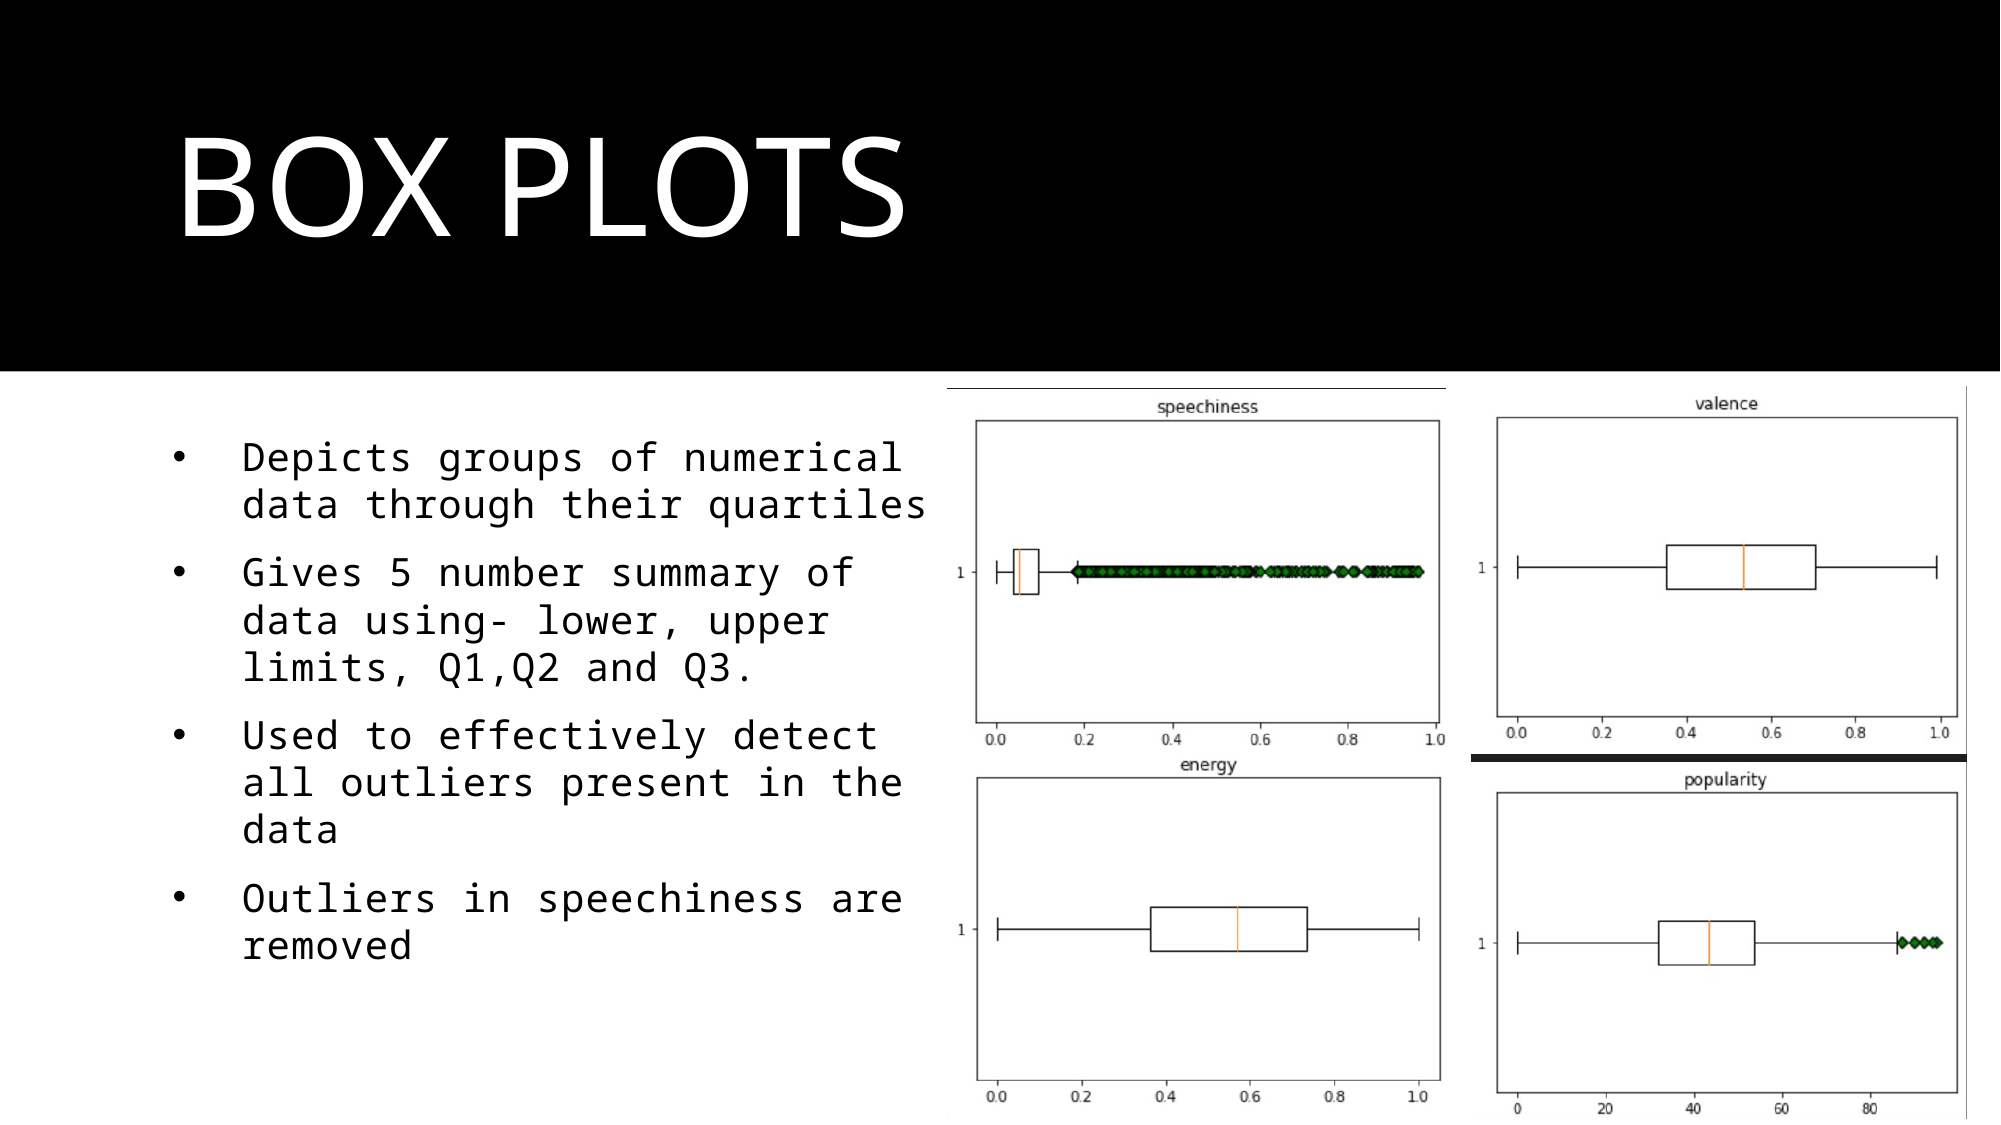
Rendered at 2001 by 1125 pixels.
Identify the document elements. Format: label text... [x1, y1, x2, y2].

picture [1471, 386, 1967, 1120]
picture [947, 752, 1443, 1117]
list Depicts groups of numerical data through their quartiles Gives 5 number summary of data using- lower, upper limits, Q1,Q2 and Q3. Used to effectively detect all outliers present in the data Outliers in speechiness are removed [157, 424, 947, 1014]
title BOX PLOTS [157, 52, 1842, 332]
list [947, 388, 1446, 759]
